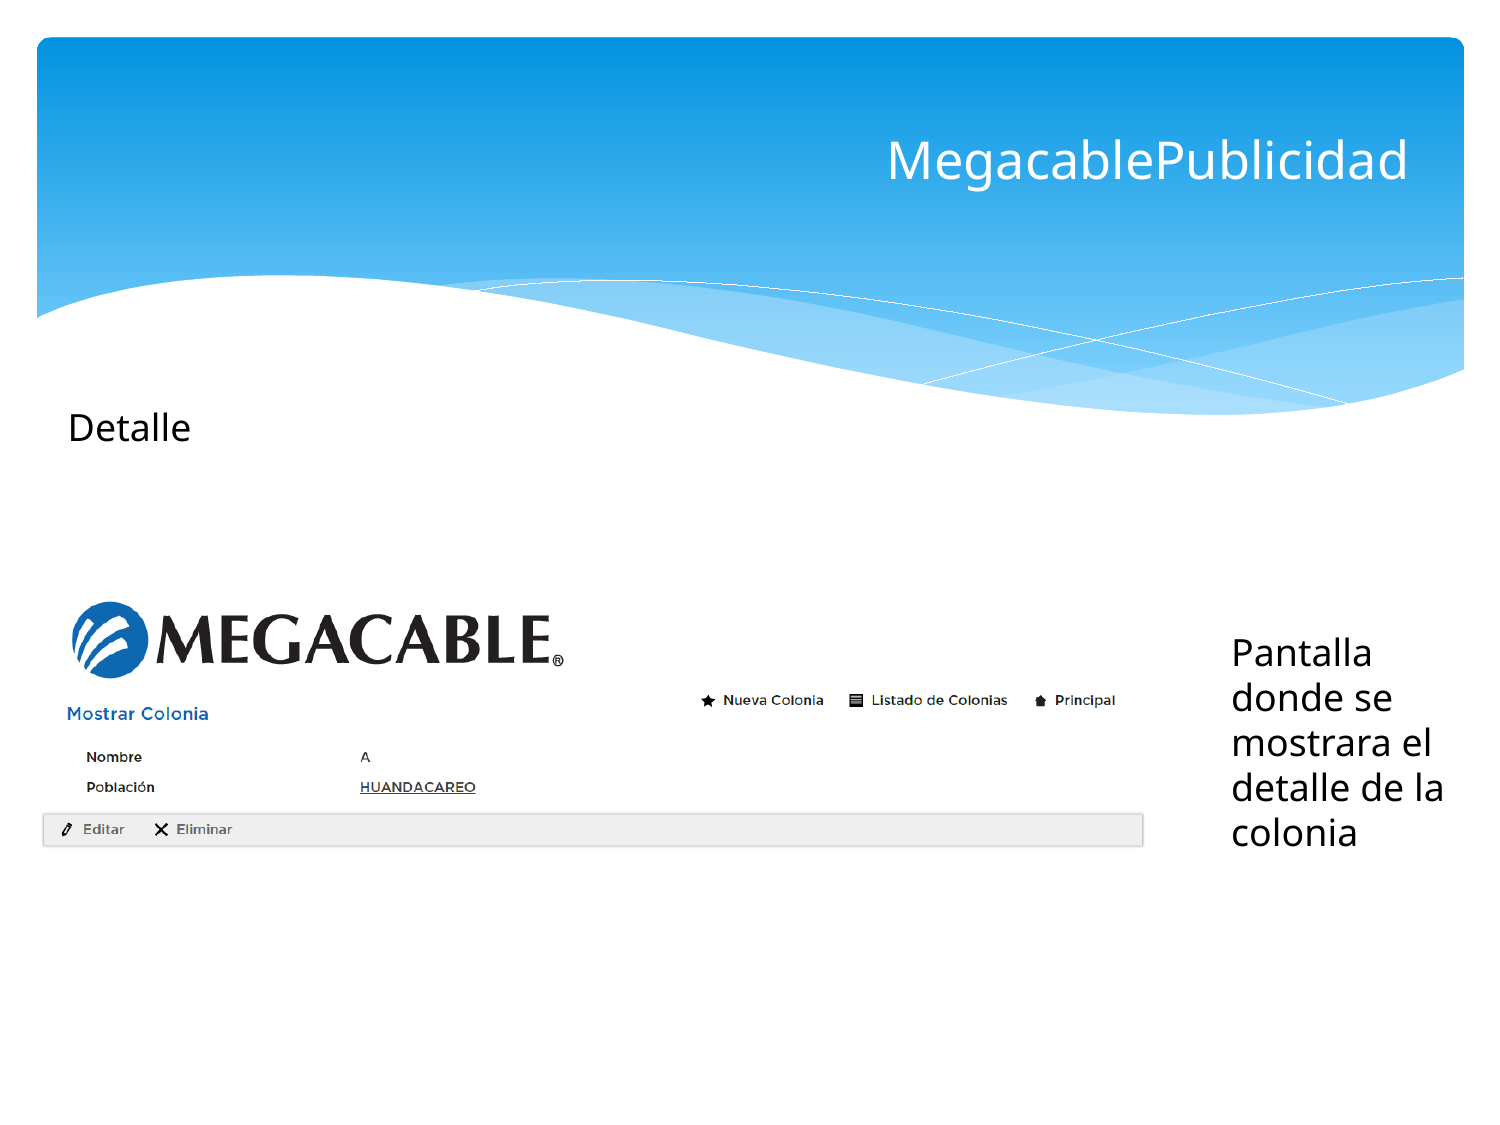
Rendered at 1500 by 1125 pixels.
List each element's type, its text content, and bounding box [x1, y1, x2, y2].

text_box Detalle [53, 397, 231, 457]
title MegacablePublicidad [75, 55, 1425, 261]
text_box Pantalla donde se mostrara el detalle de la colonia [1216, 621, 1500, 862]
picture [0, 593, 1200, 896]
